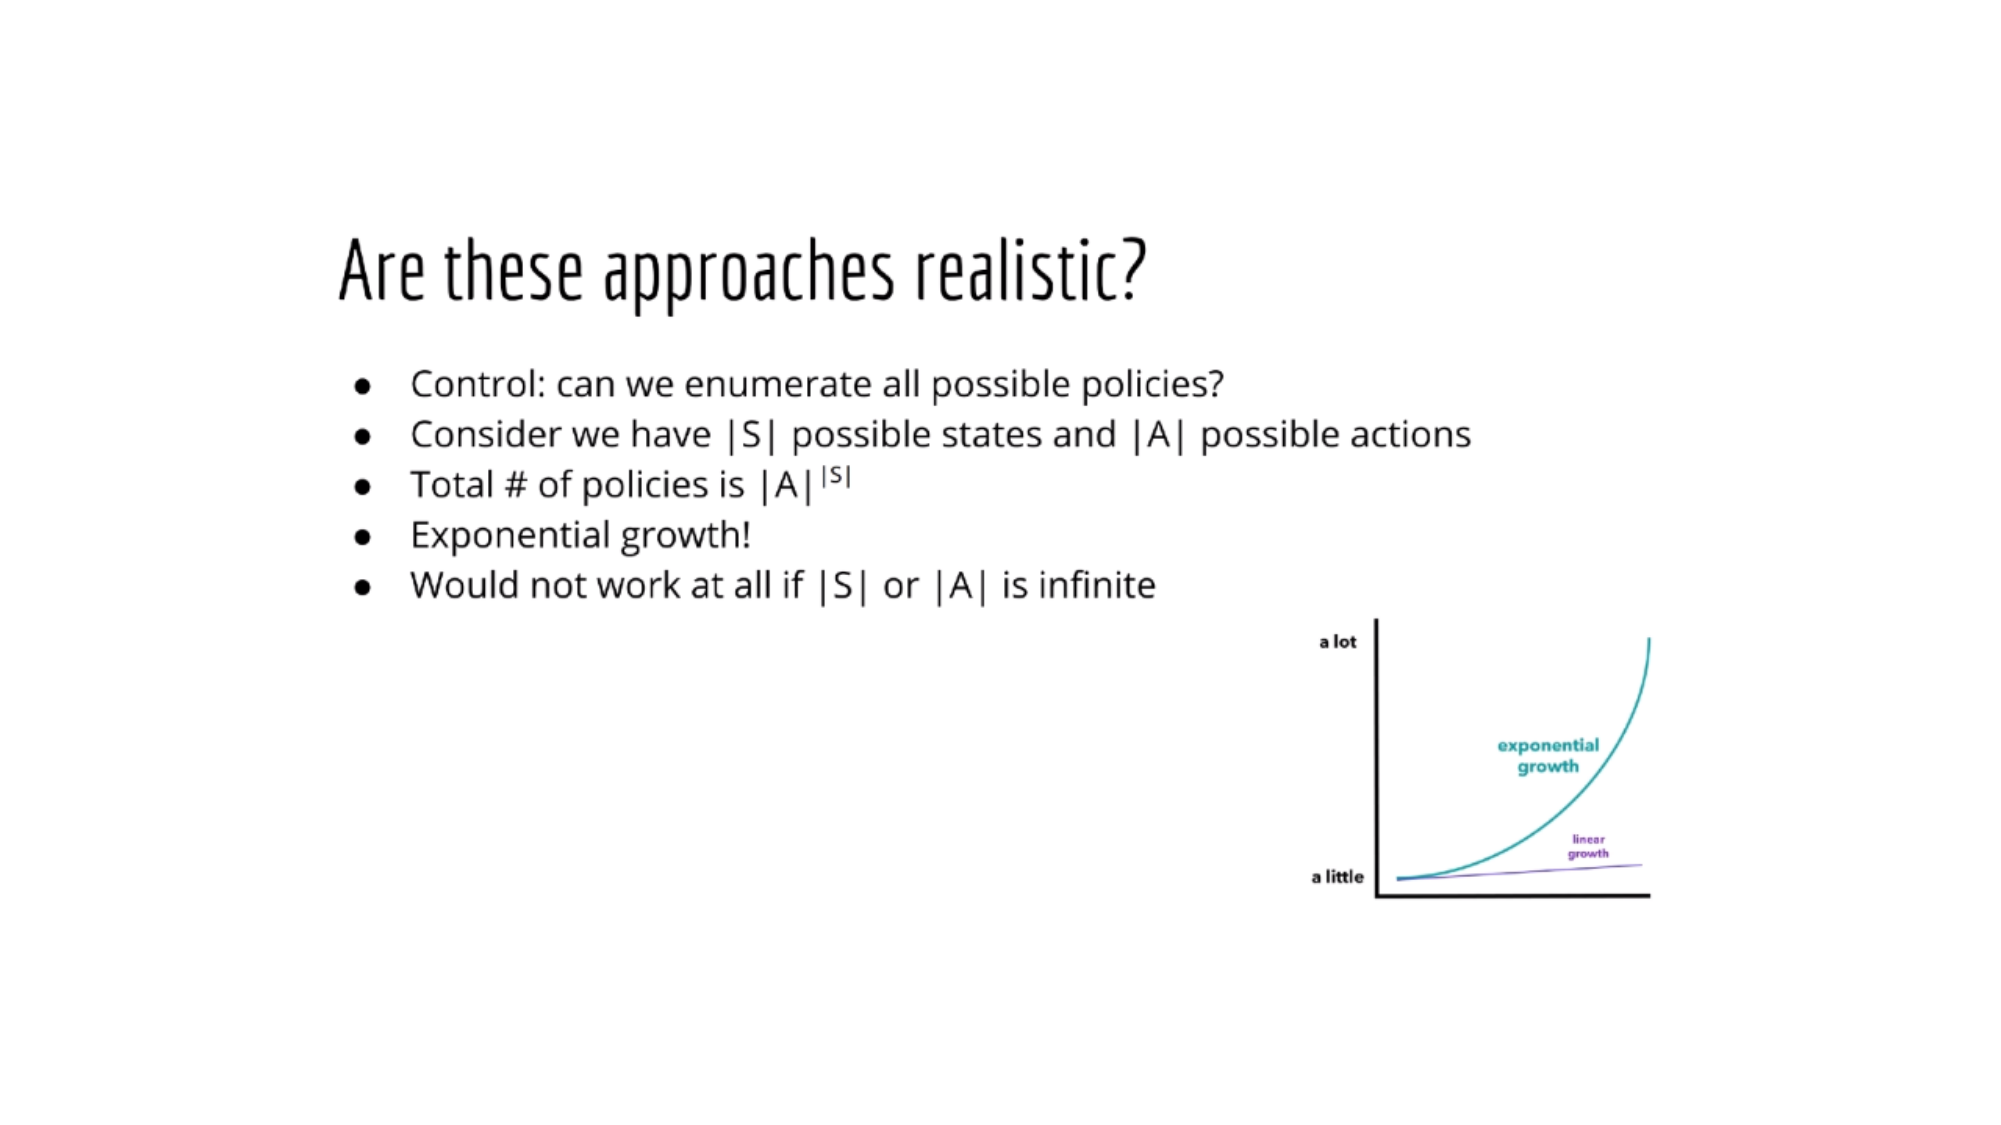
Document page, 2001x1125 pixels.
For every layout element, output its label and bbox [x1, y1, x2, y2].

picture [315, 209, 1685, 916]
